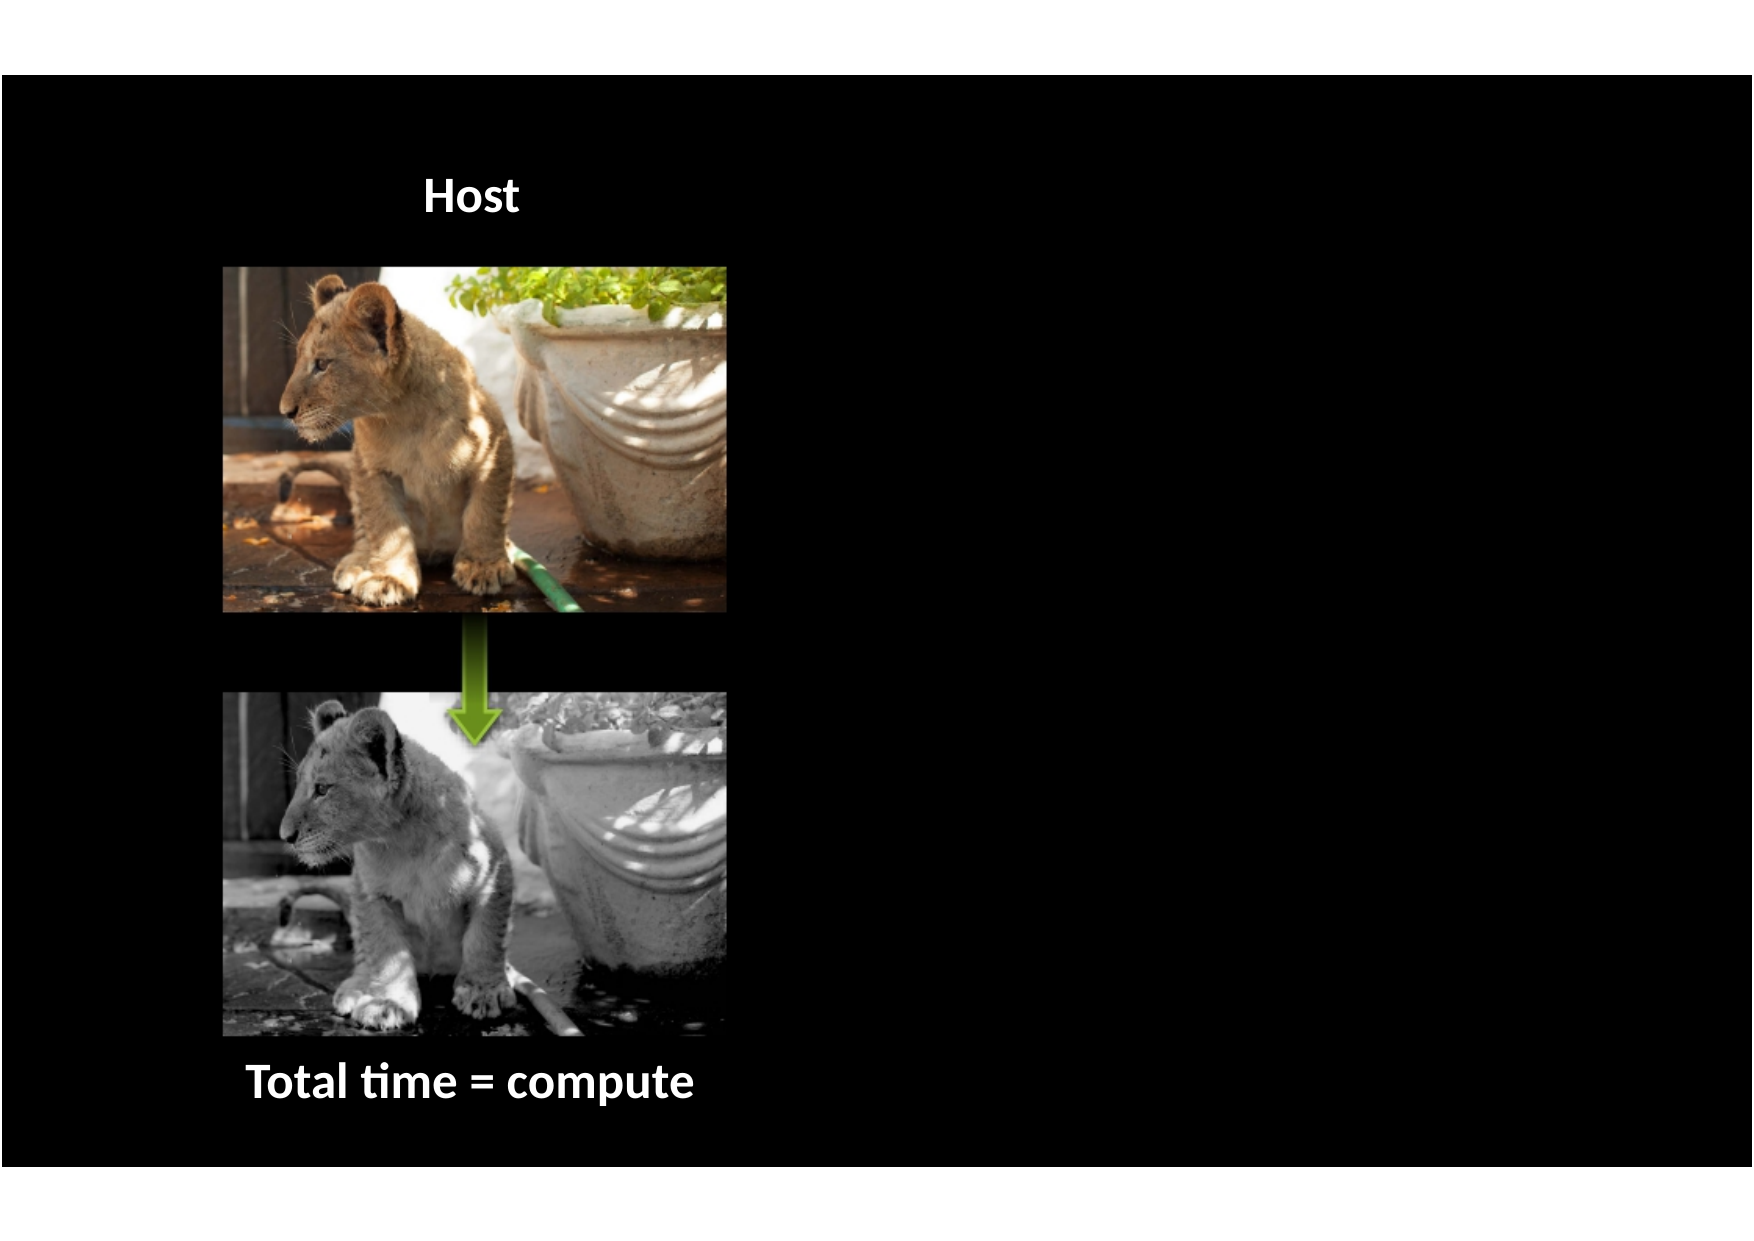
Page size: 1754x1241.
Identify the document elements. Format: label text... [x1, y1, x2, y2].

text_box [0, 73, 1754, 1169]
picture [220, 264, 730, 1038]
text_box Total time = compute [245, 1054, 696, 1116]
text_box Host [423, 168, 521, 231]
